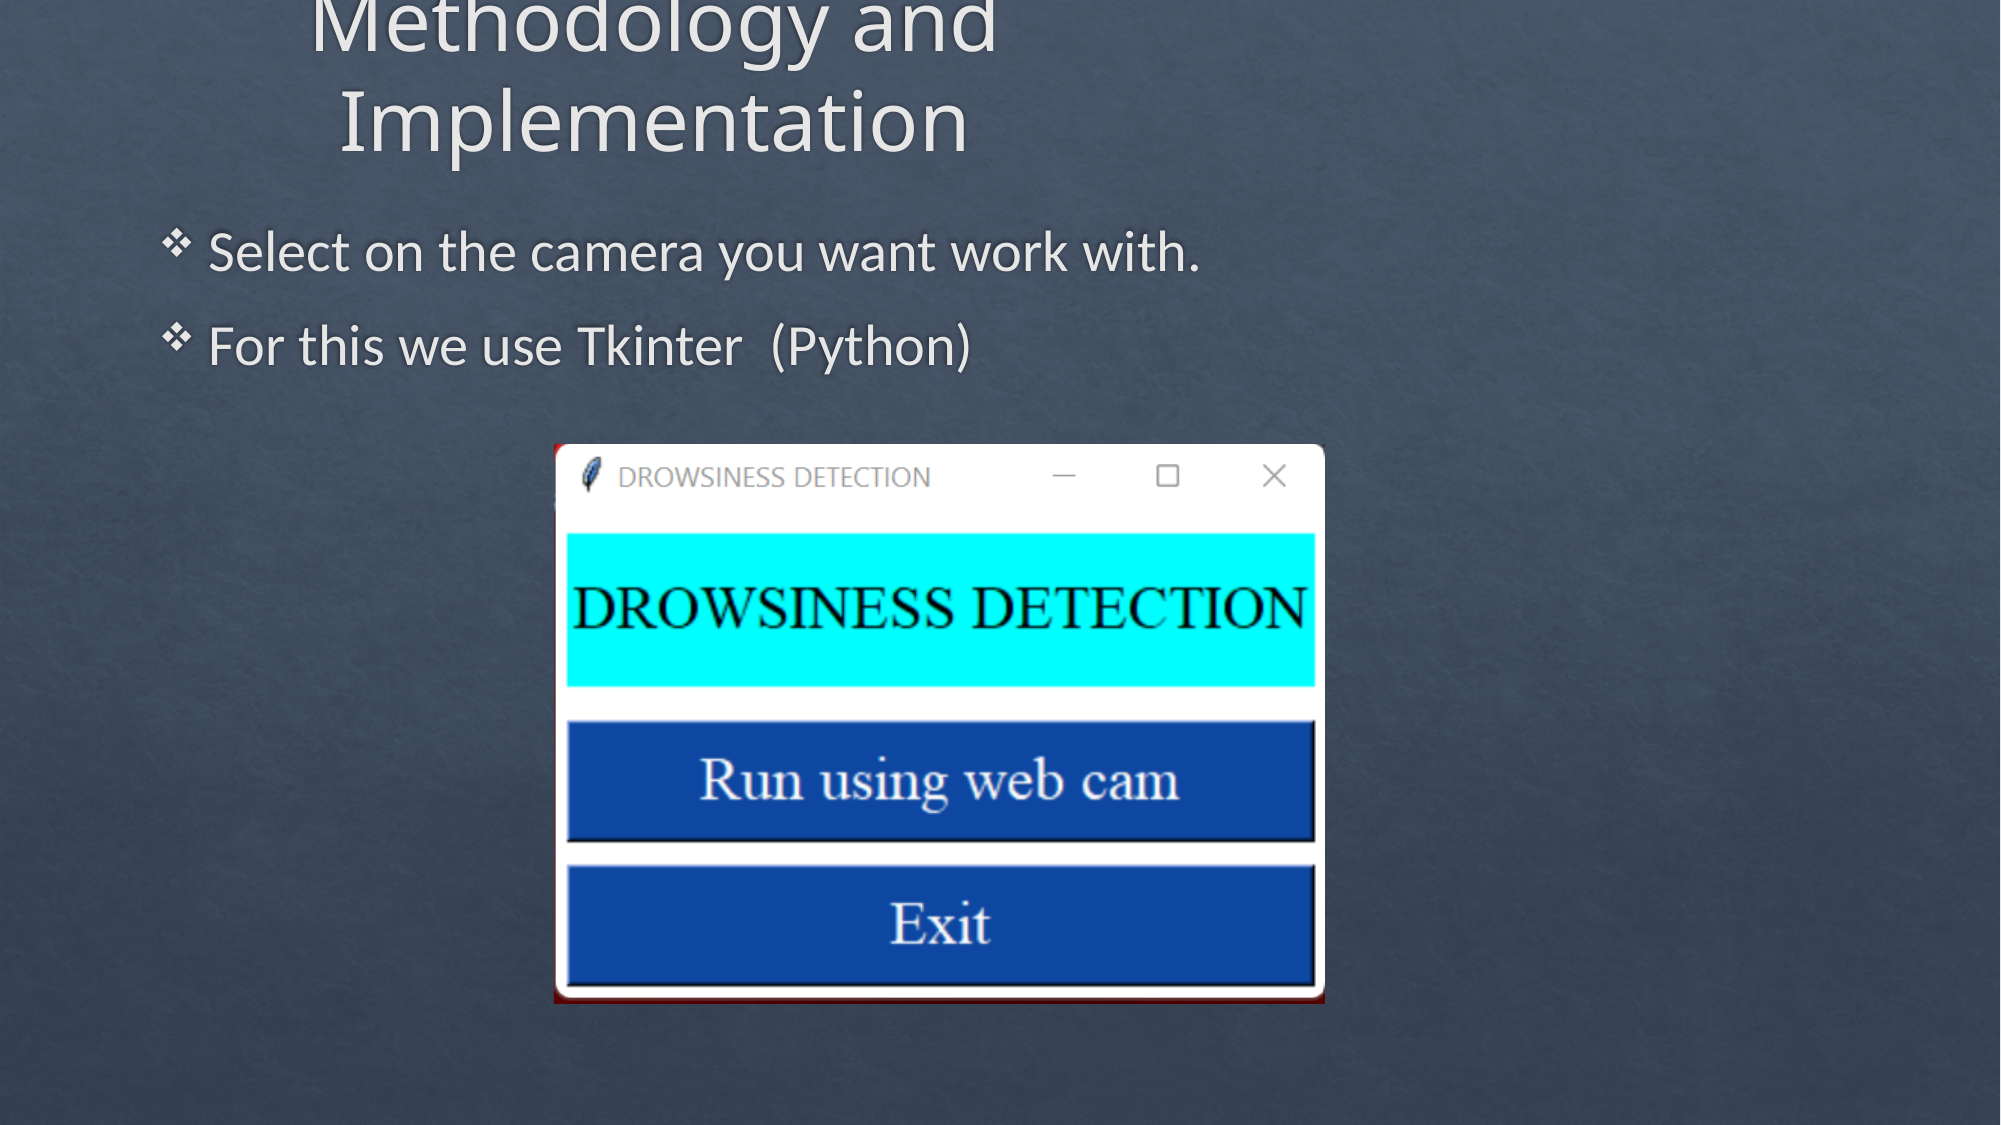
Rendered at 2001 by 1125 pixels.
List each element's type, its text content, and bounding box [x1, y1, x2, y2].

picture [553, 444, 1326, 1005]
list Select on the camera you want work with. For this we use Tkinter (Python) [137, 205, 1863, 1063]
title Methodology and Implementation [0, 0, 1311, 136]
